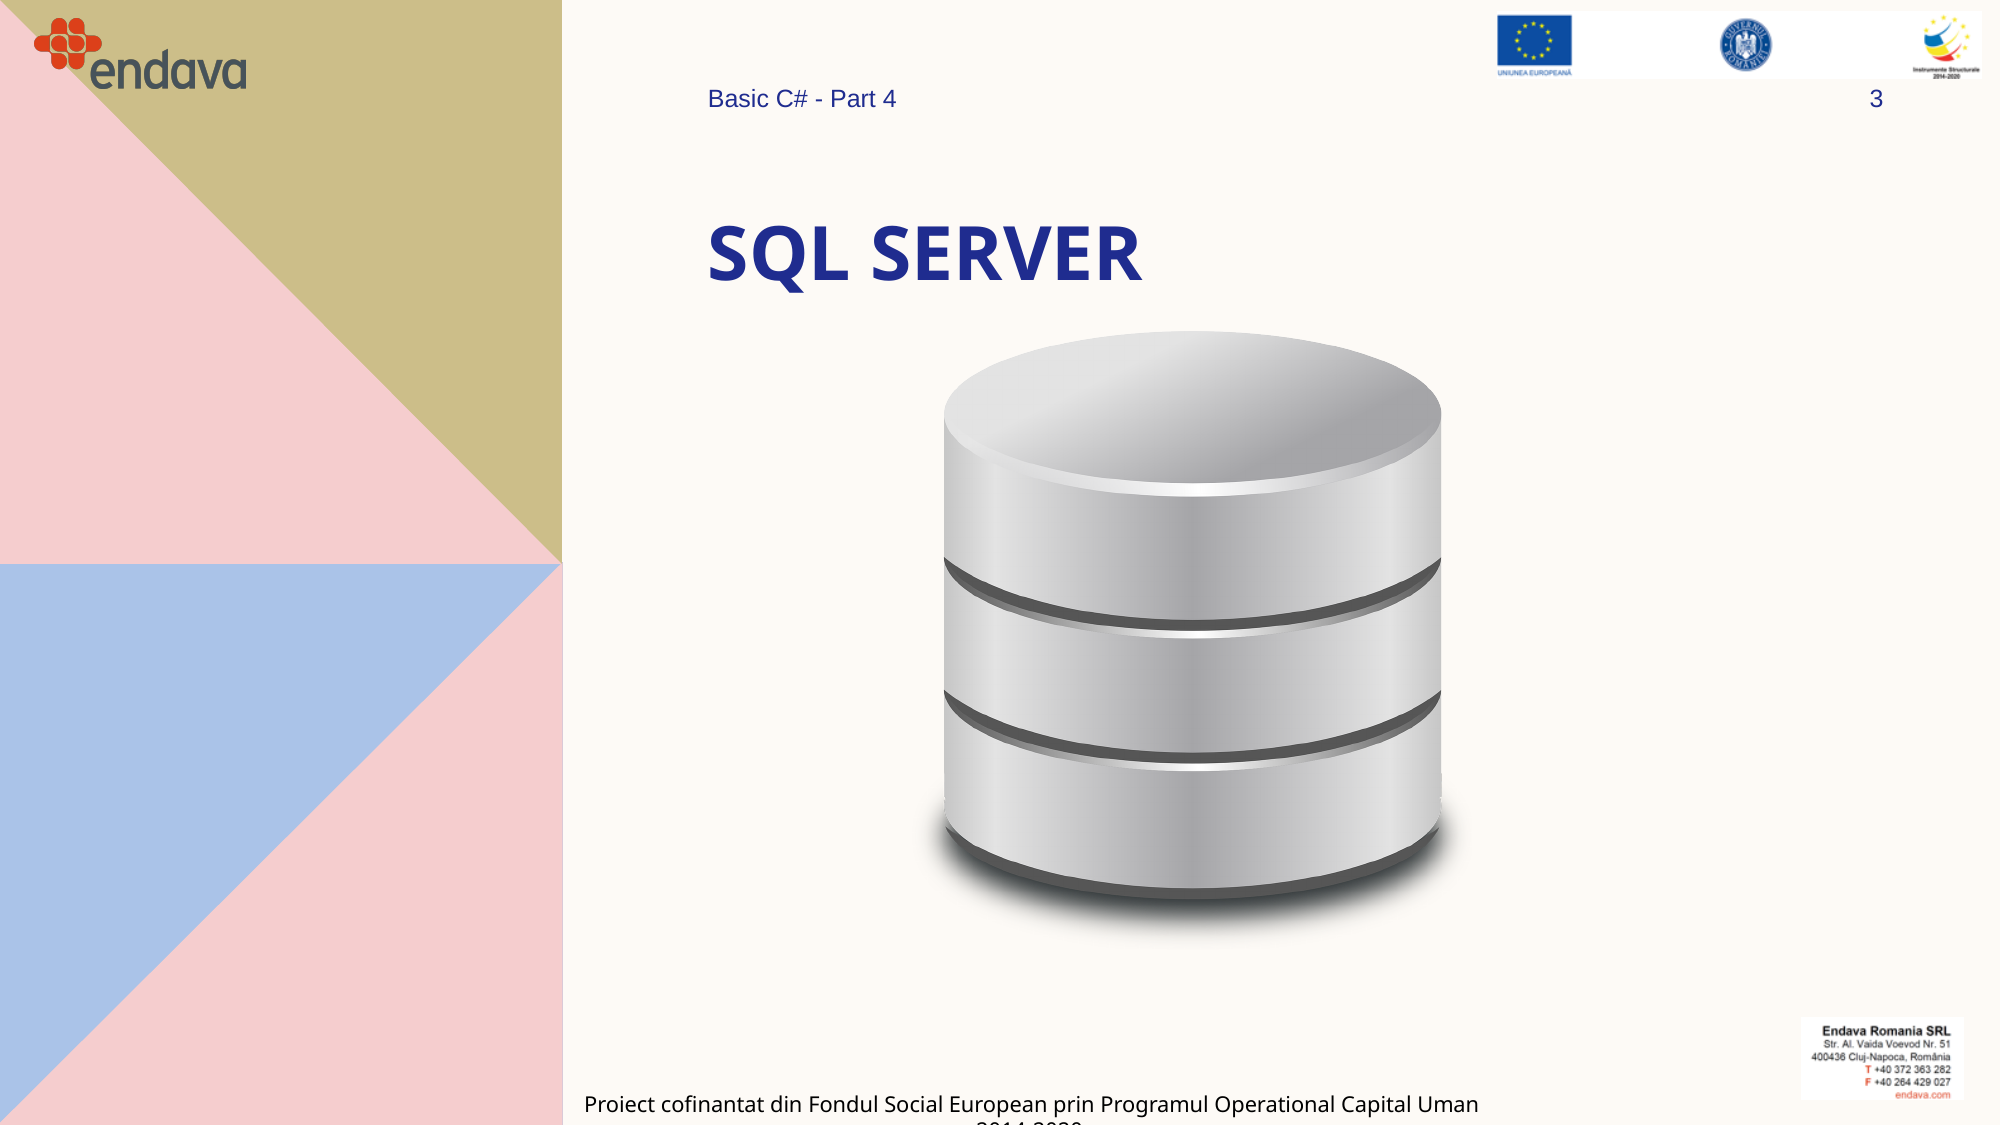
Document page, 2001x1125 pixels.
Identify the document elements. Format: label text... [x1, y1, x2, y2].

title SQL SERVER [693, 198, 1958, 325]
text_box Proiect cofinantat din Fondul Social European prin Programul Operational Capital Uman 2014-2020 [551, 1083, 1514, 1125]
picture [34, 18, 246, 89]
footer Basic C# - Part 4 [693, 75, 1218, 120]
picture [1497, 11, 1982, 79]
slide_number 3 [1795, 79, 1958, 120]
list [912, 331, 1473, 950]
picture [1801, 1017, 1964, 1100]
